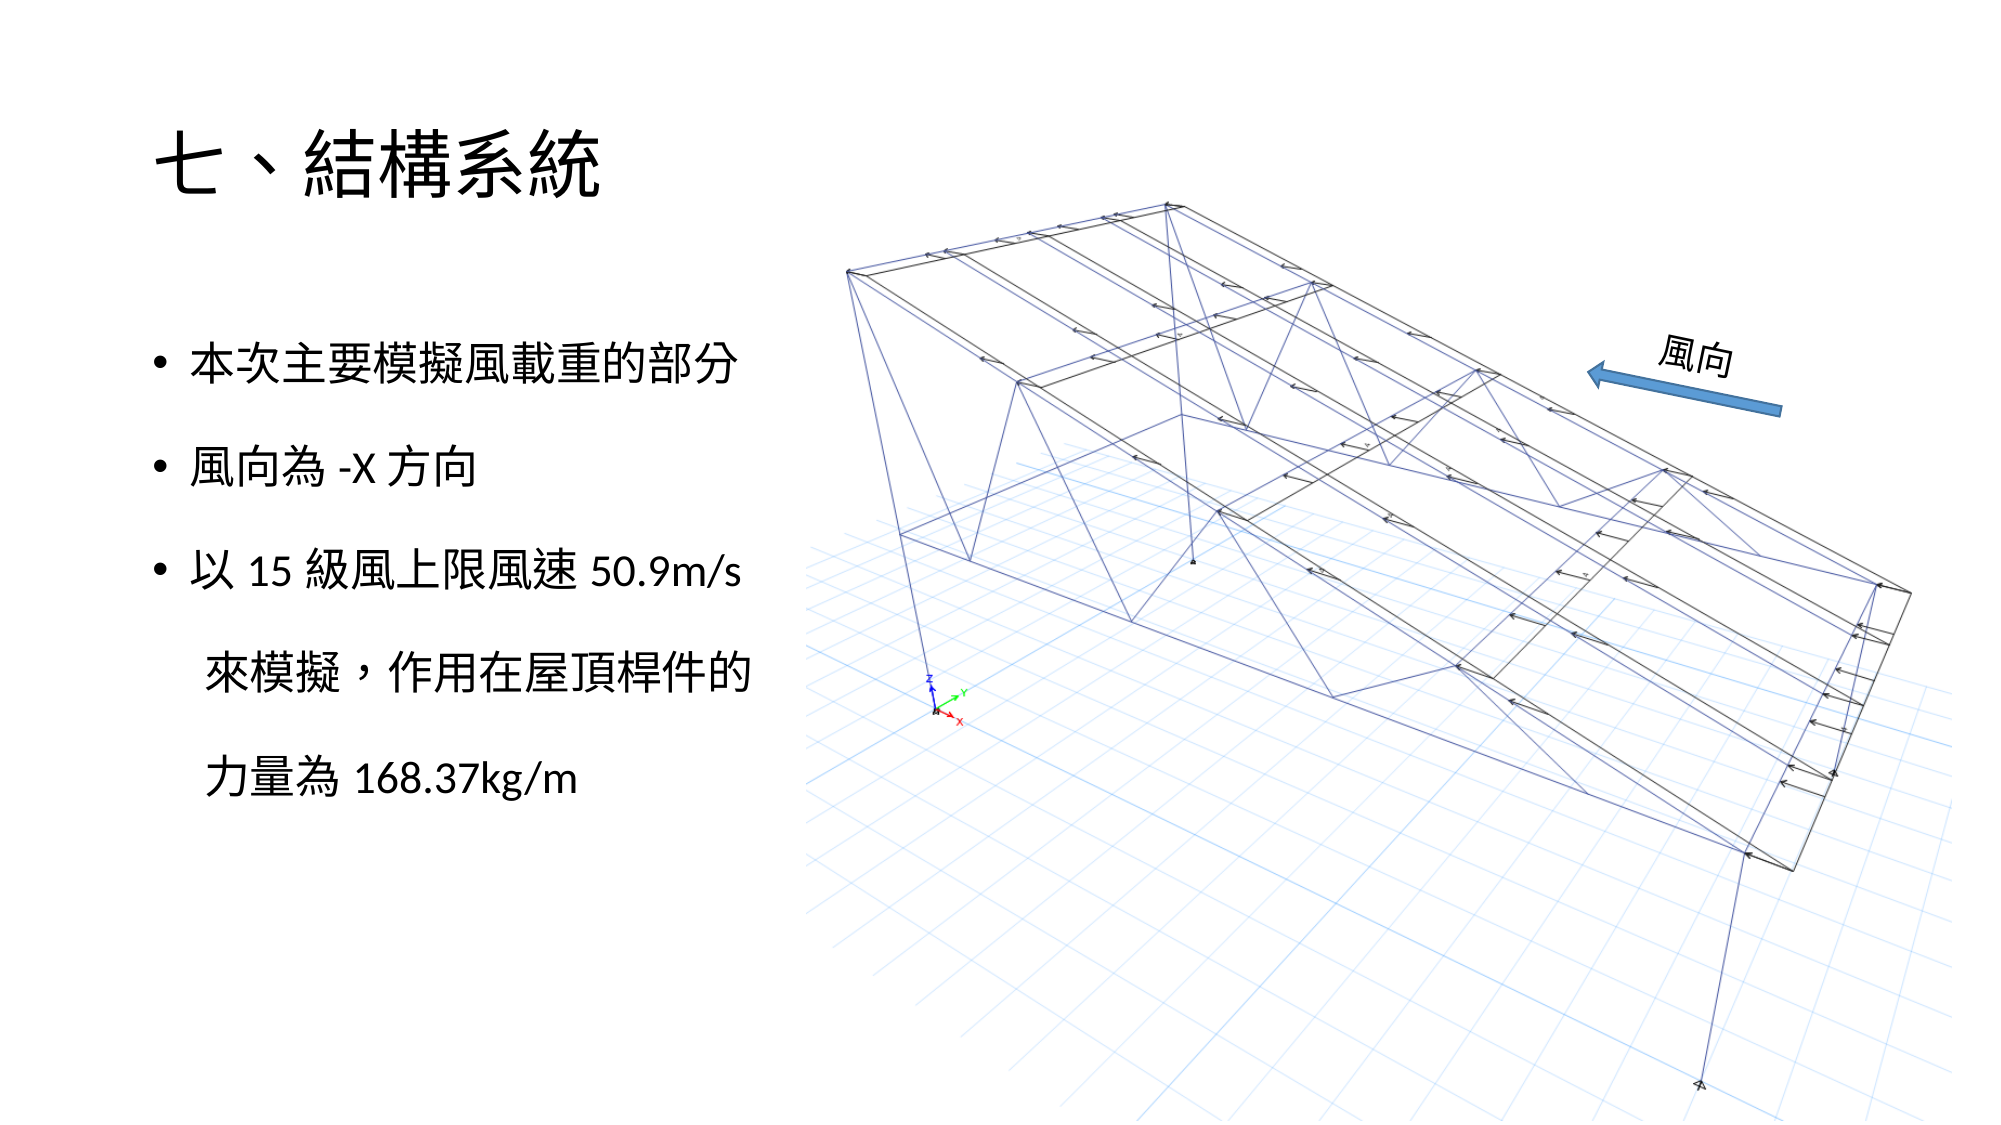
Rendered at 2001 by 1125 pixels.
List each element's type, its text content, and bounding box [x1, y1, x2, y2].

title 七、結構系統 [137, 59, 1863, 278]
list 本次主要模擬風載重的部分 風向為-X方向 以15級風上限風速50.9m/s 來模擬，作用在屋頂桿件的 力量為168.37kg/m [137, 299, 806, 1103]
picture [806, 168, 1952, 1121]
